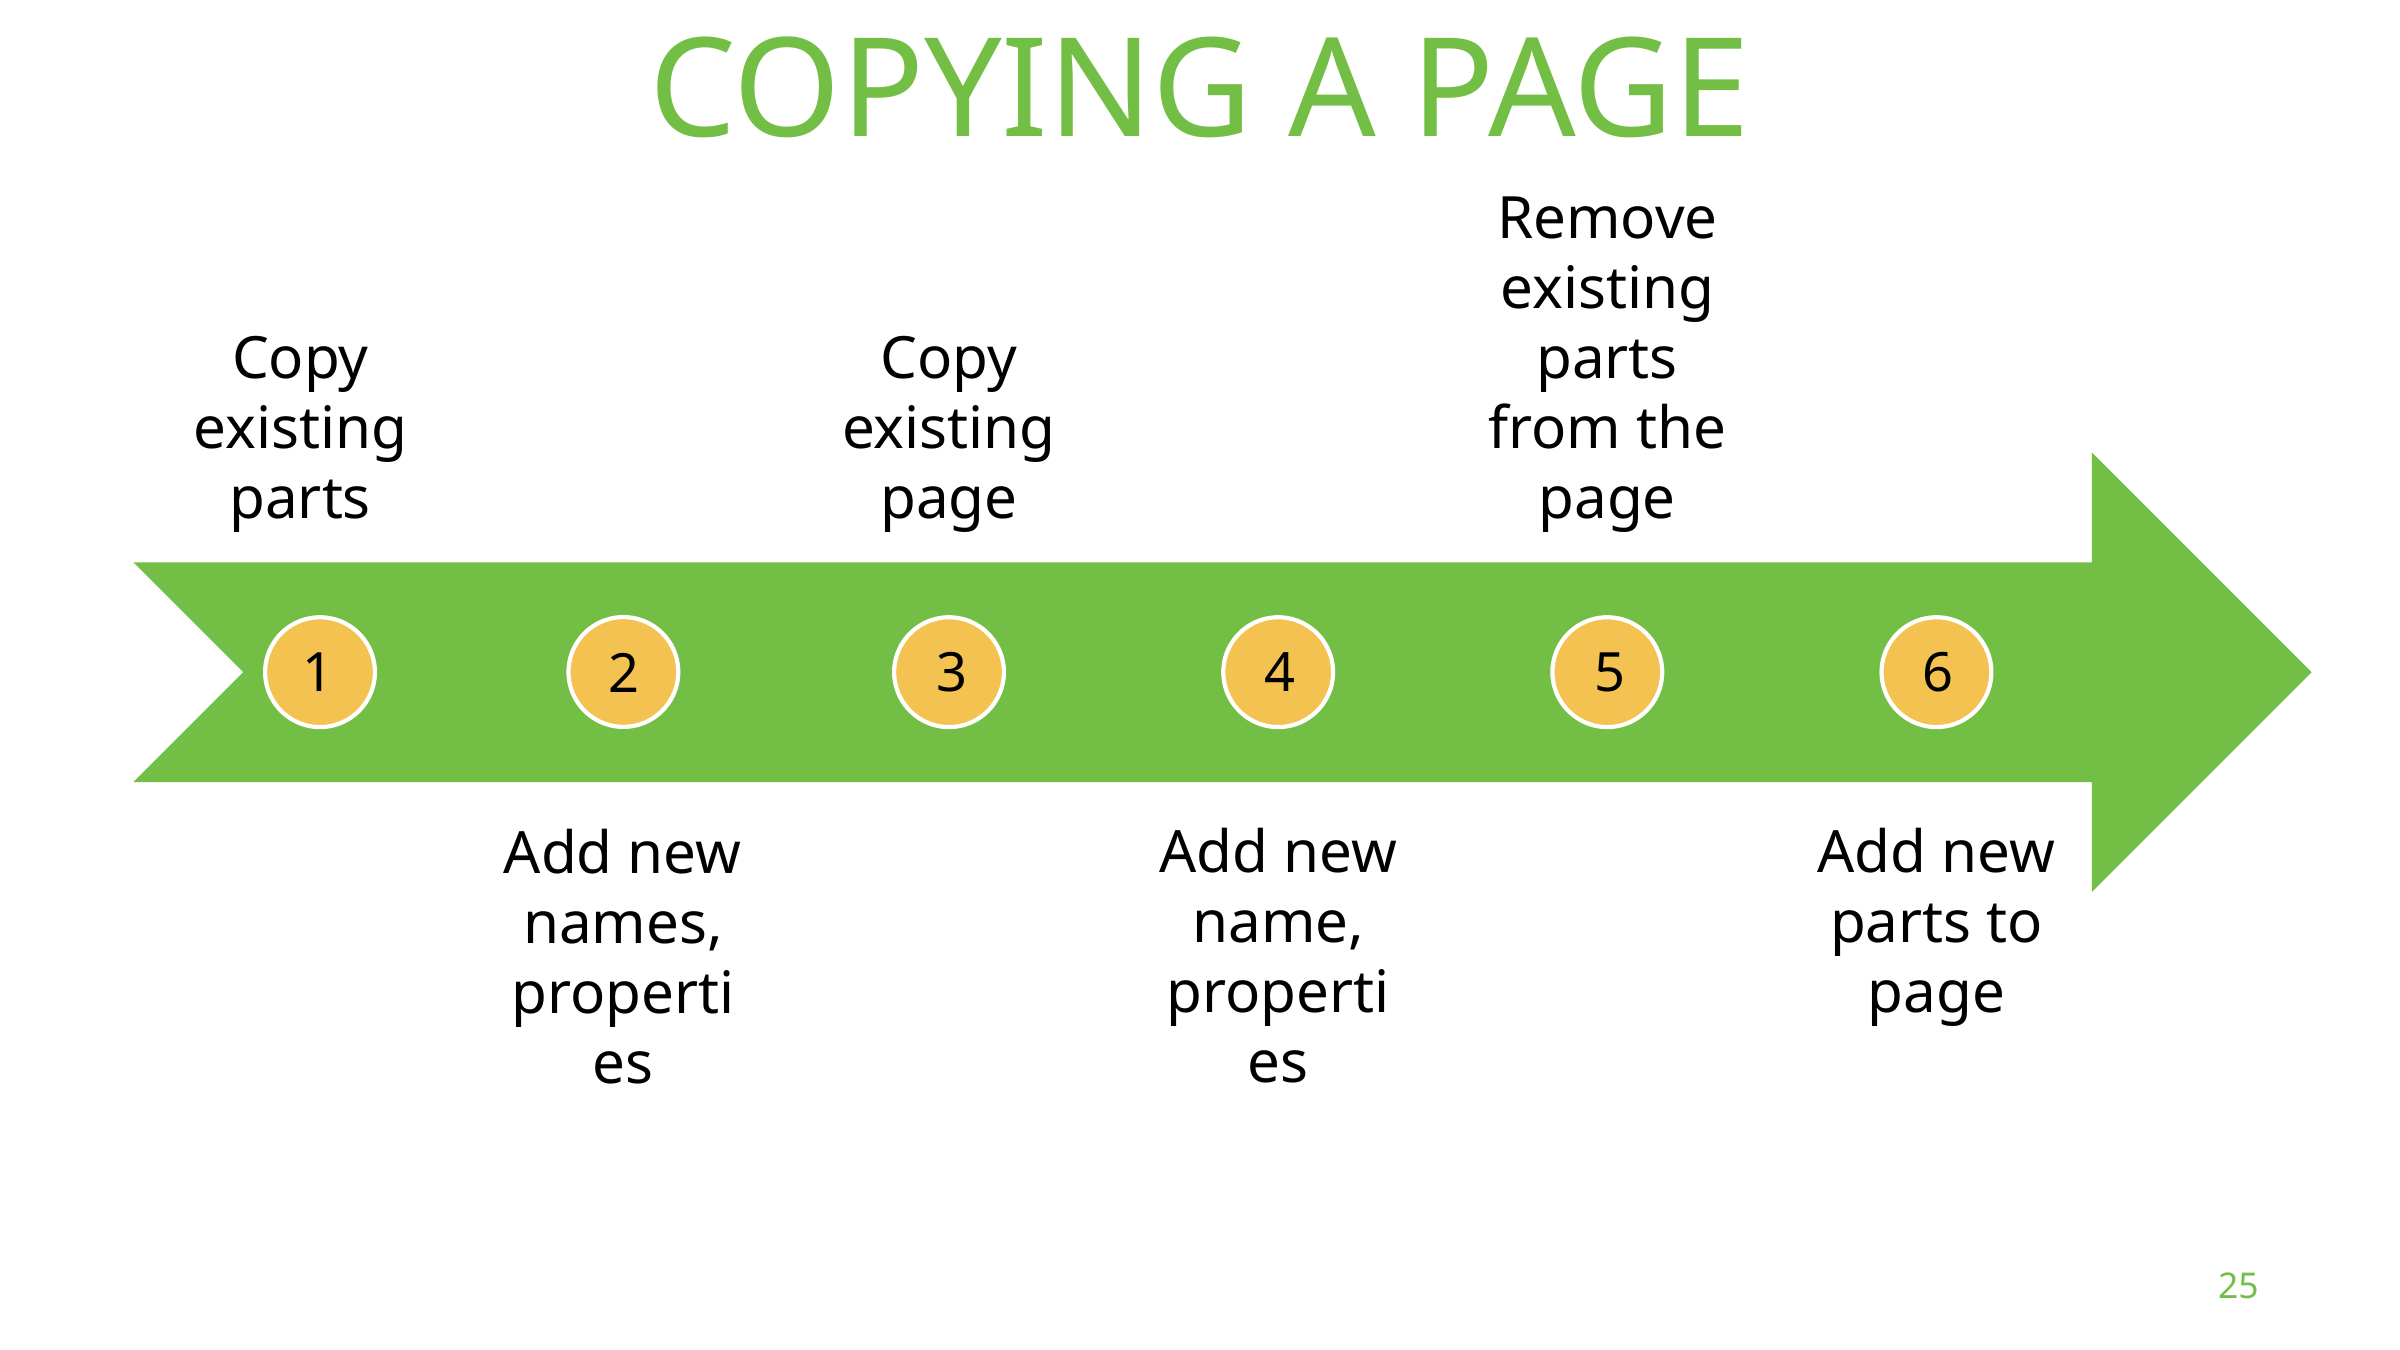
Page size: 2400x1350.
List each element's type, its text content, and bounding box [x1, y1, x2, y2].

slide_number 25 [1719, 1251, 2280, 1324]
title Copying a Page [75, 0, 2325, 164]
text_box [133, 122, 2312, 1222]
